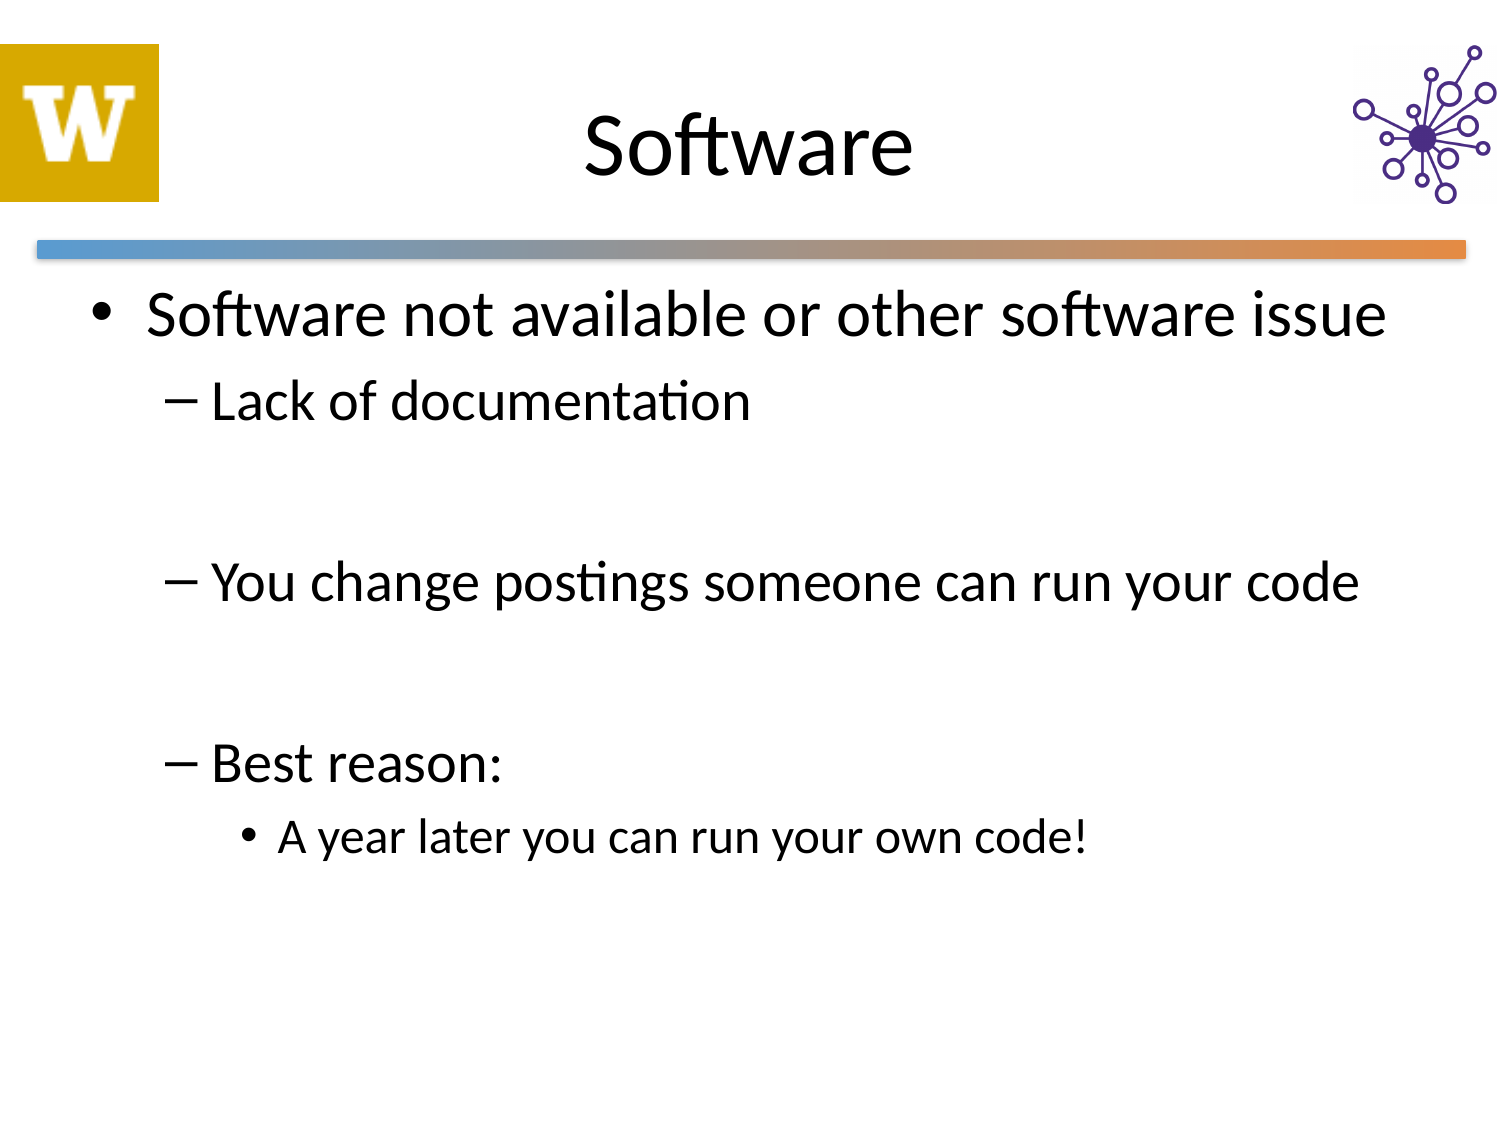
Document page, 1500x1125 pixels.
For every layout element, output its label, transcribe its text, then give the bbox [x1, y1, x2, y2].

title Software [75, 45, 1425, 233]
picture [0, 44, 159, 202]
picture [1425, 45, 1497, 204]
list Software not available or other software issue Lack of documentation You change postings someone can run your code Best reason: A year later you can run your own code! [75, 262, 1425, 1093]
